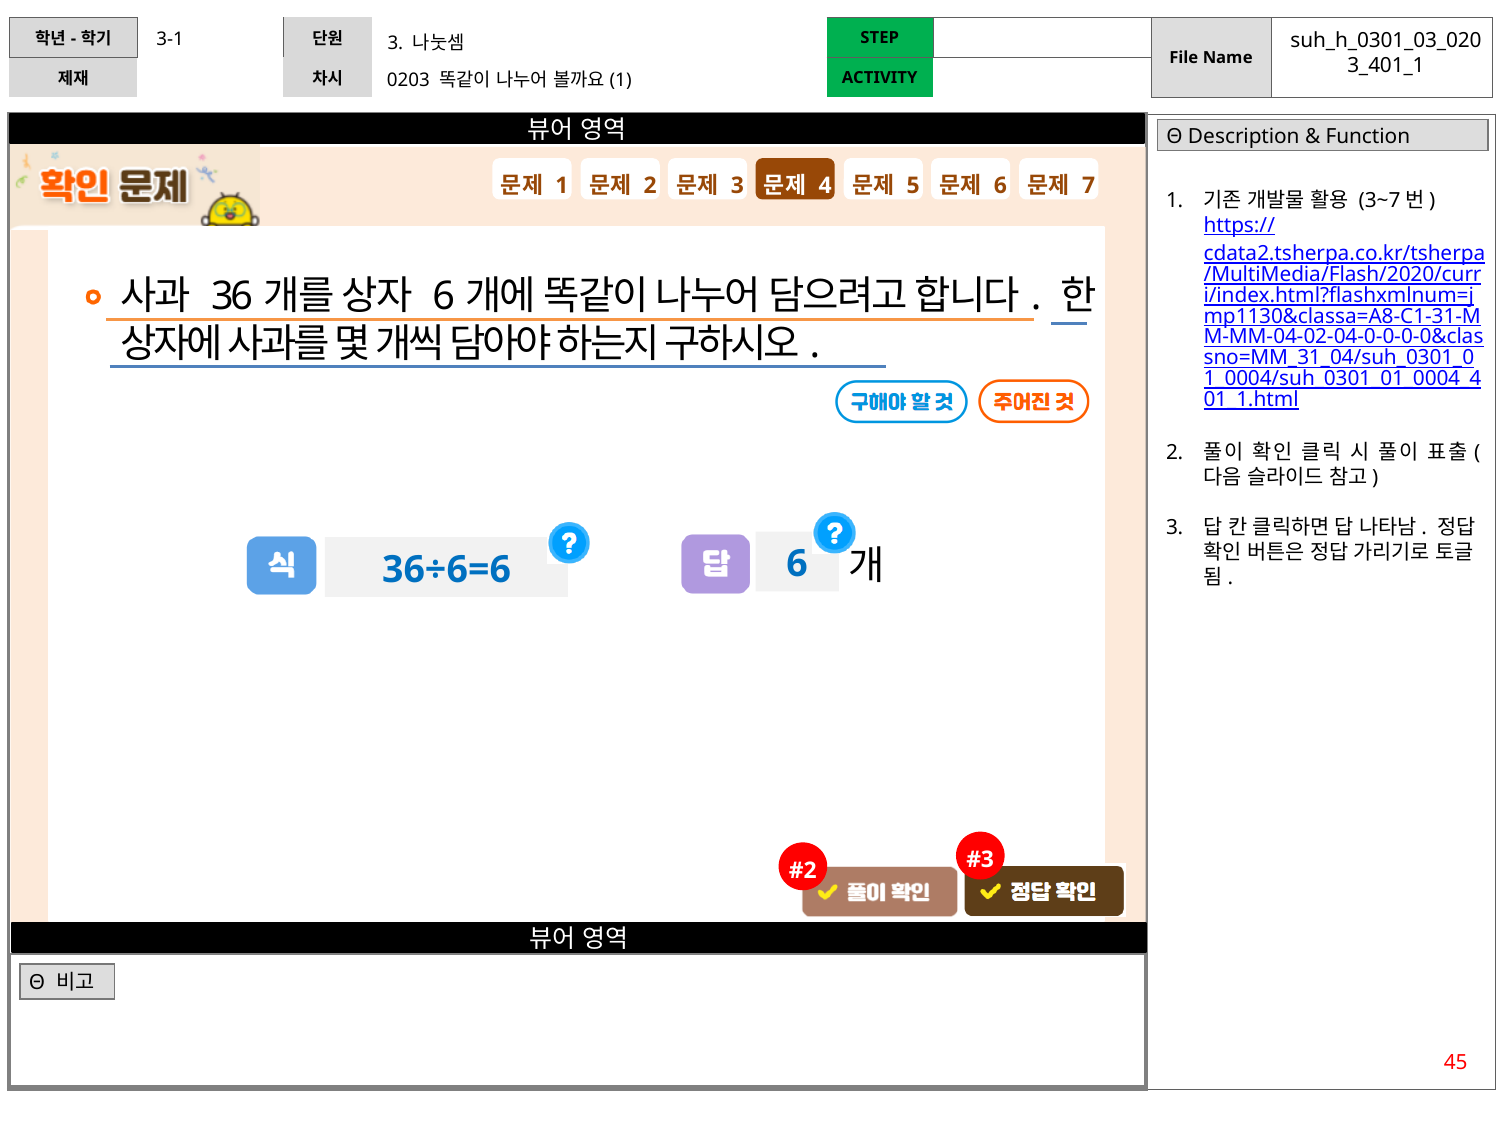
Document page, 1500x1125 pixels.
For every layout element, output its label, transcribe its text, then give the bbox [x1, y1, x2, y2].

picture [246, 531, 320, 598]
text_box 개 [803, 532, 930, 595]
text_box 3. 나눗셈 [372, 23, 828, 48]
text_box 문제 2 [596, 149, 684, 205]
text_box #2 [776, 840, 830, 892]
picture [800, 864, 958, 918]
picture [812, 510, 856, 554]
text_box 문제 5 [859, 149, 947, 205]
picture [10, 144, 260, 230]
picture [977, 376, 1091, 425]
text_box 3-1 [141, 18, 284, 55]
text_box 6 [755, 531, 807, 592]
picture [546, 521, 590, 565]
text_box 문제 4 [771, 149, 859, 205]
text_box 문제 7 [1034, 149, 1122, 205]
picture [963, 863, 1126, 918]
text_box 문제 1 [486, 149, 596, 205]
text_box 0203 똑같이 나누어 볼까요(1) [372, 60, 821, 96]
text_box 문제 6 [947, 149, 1034, 205]
text_box 사과 36개를 상자 6개에 똑같이 나누어 담으려고 합니다. 한 상자에 사과를 몇 개씩 담아야 하는지 구하시오. [105, 263, 1109, 373]
table_header Θ Description & Function [1158, 120, 1487, 150]
text_box #3 [953, 829, 1007, 864]
picture [831, 377, 970, 425]
text_box suh_h_0301_03_0203_401_1 [1271, 18, 1500, 84]
picture [677, 531, 753, 597]
picture [82, 285, 103, 307]
text_box 문제 3 [684, 149, 771, 205]
text_box 36÷6=6 [324, 537, 568, 597]
text_box 기존 개발물 활용 (3~7번) https://cdata2.tsherpa.co.kr/tsherpa/MultiMedia/Flash/2020/curri/index.html?flashxmlnum=jmp1130&classa=A8-C1-31-MM-MM-04-02-04-0-0-0-0&classno=MM_31_04/suh_0301_01_0004/suh_0301_01_0004_401_1.html 풀이 확인 클릭 시 풀이 표출(다음 슬라이드 참고) 답 칸 클릭하면 답 나타남. 정답 확인 버튼은 정답 가리기로 토글 됨. [1151, 179, 1500, 526]
